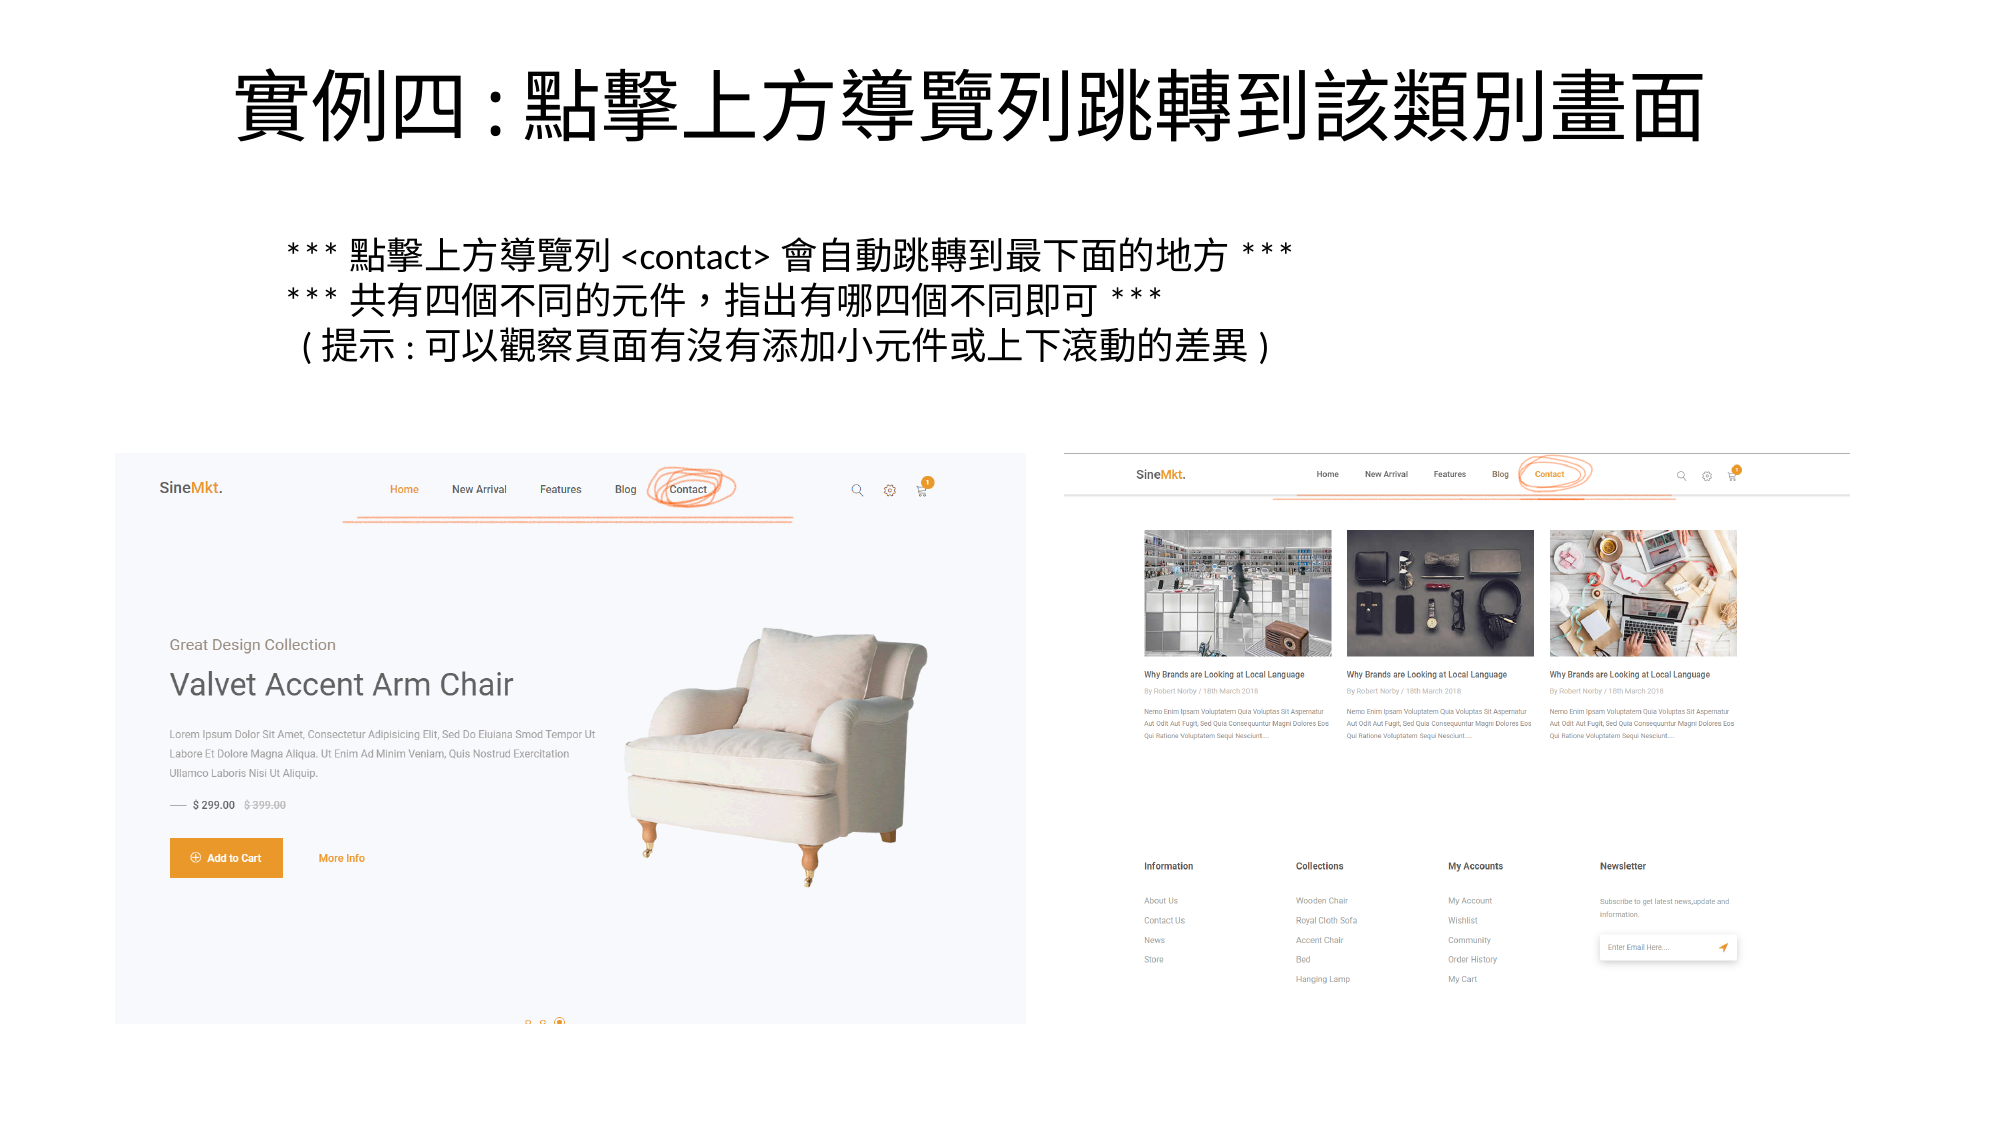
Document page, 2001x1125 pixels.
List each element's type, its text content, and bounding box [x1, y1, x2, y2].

picture [114, 453, 1026, 1024]
picture [1064, 453, 1850, 1024]
title 實例四:點擊上方導覽列跳轉到該類別畫面 [217, 50, 1783, 169]
text_box ***點擊上方導覽列<contact>會自動跳轉到最下面的地方*** ***共有四個不同的元件，指出有哪四個不同即可*** (提示:可以觀察頁面有沒有添加小元件或上下滾動的差異) [269, 224, 1731, 375]
